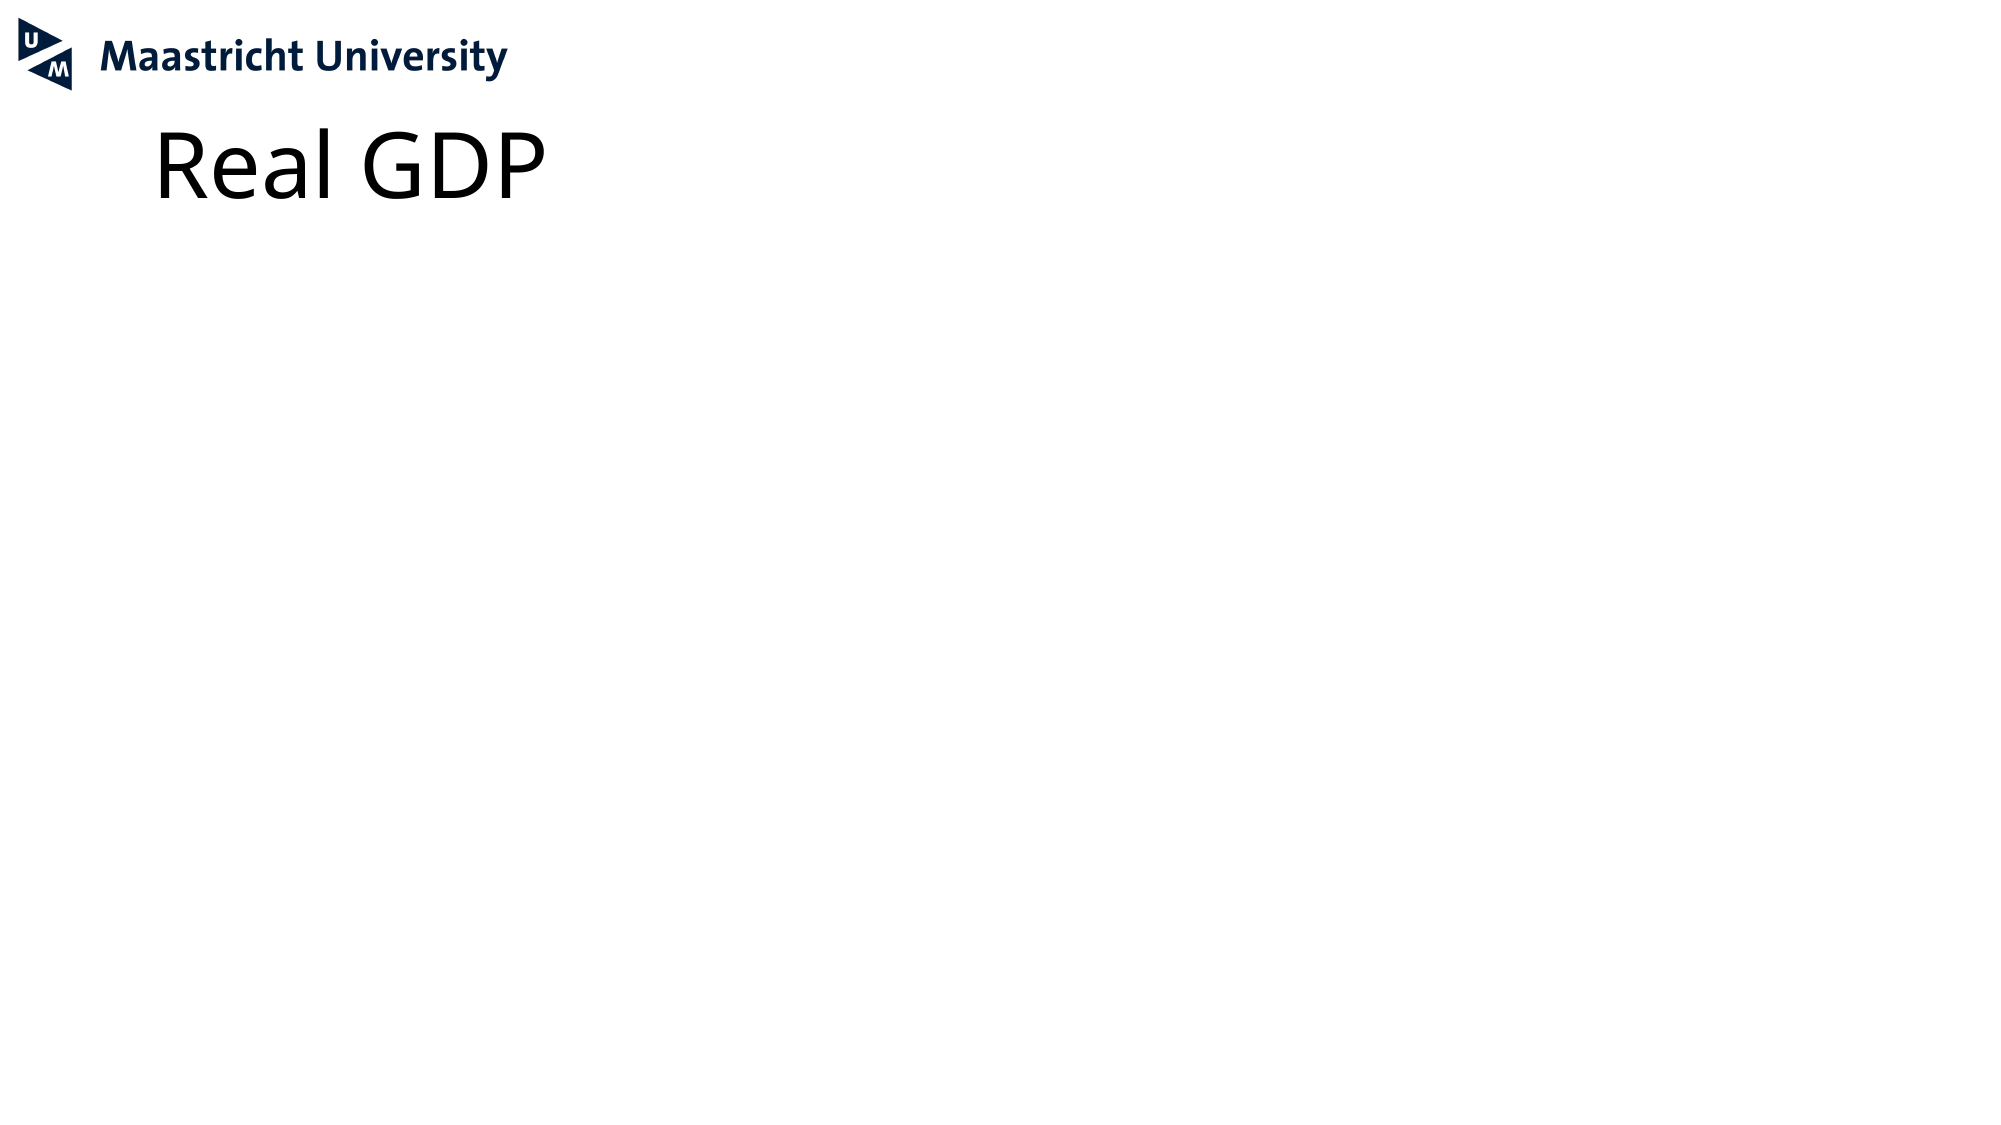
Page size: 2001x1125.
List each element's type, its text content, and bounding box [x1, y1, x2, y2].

picture [0, 0, 526, 109]
title Real GDP [137, 59, 1863, 278]
